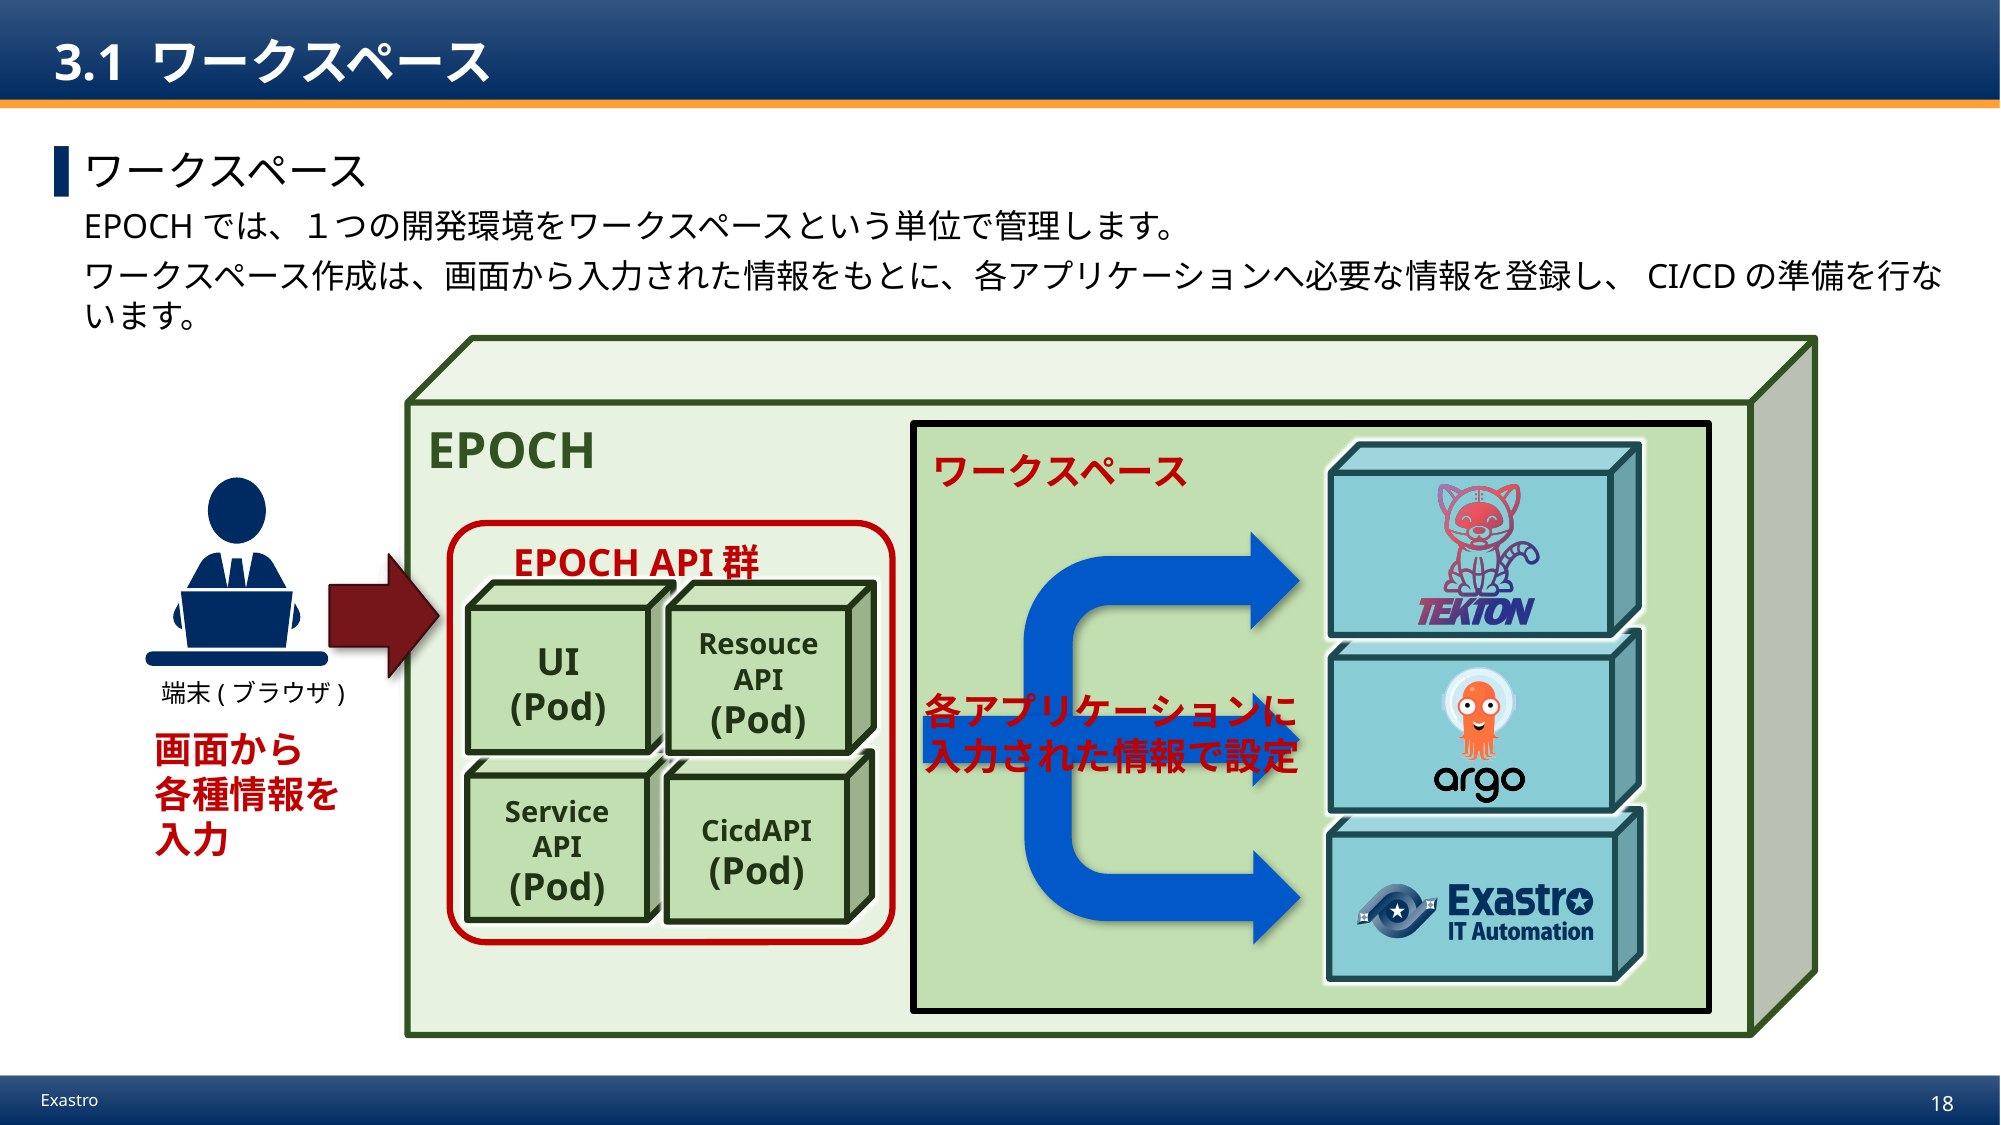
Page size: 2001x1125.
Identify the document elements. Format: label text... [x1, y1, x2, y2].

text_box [408, 339, 1814, 402]
text_box ワークスペース [918, 440, 1205, 501]
text_box [1024, 786, 1301, 945]
title 3.1 ワークスペース [39, 18, 1961, 96]
text_box [1330, 444, 1639, 635]
table_cell (自身のGitHubのトークン) [1329, 810, 1639, 834]
text_box 端末(ブラウザ) [147, 670, 360, 715]
text_box [1023, 531, 1300, 680]
list ワークスペース EPOCHでは、１つの開発環境をワークスペースという単位で管理します。 ワークスペース作成は、画面から入力された情報をもとに、各アプリケーションへ必要な情報を登録し、CI/CDの準備を行ないます。 [39, 137, 1961, 1059]
text_box 各アプリケーションに 入力された情報で設定 [910, 680, 1338, 786]
text_box [913, 423, 1709, 1012]
text_box 画面から 各種情報を 入力 [139, 718, 358, 869]
text_box EPOCH API群 [498, 531, 784, 592]
text_box [1330, 630, 1639, 811]
table_cell GitリポジトリURL [1331, 444, 1638, 472]
text_box EPOCH [407, 338, 1816, 1036]
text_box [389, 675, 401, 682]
text_box [449, 523, 893, 943]
picture [0, 0, 2000, 1125]
table_cell GitHubのトークン （事前準備 Gitトークンの払い出しを参照） [1331, 631, 1638, 657]
text_box [329, 554, 439, 678]
text_box [1329, 809, 1641, 979]
